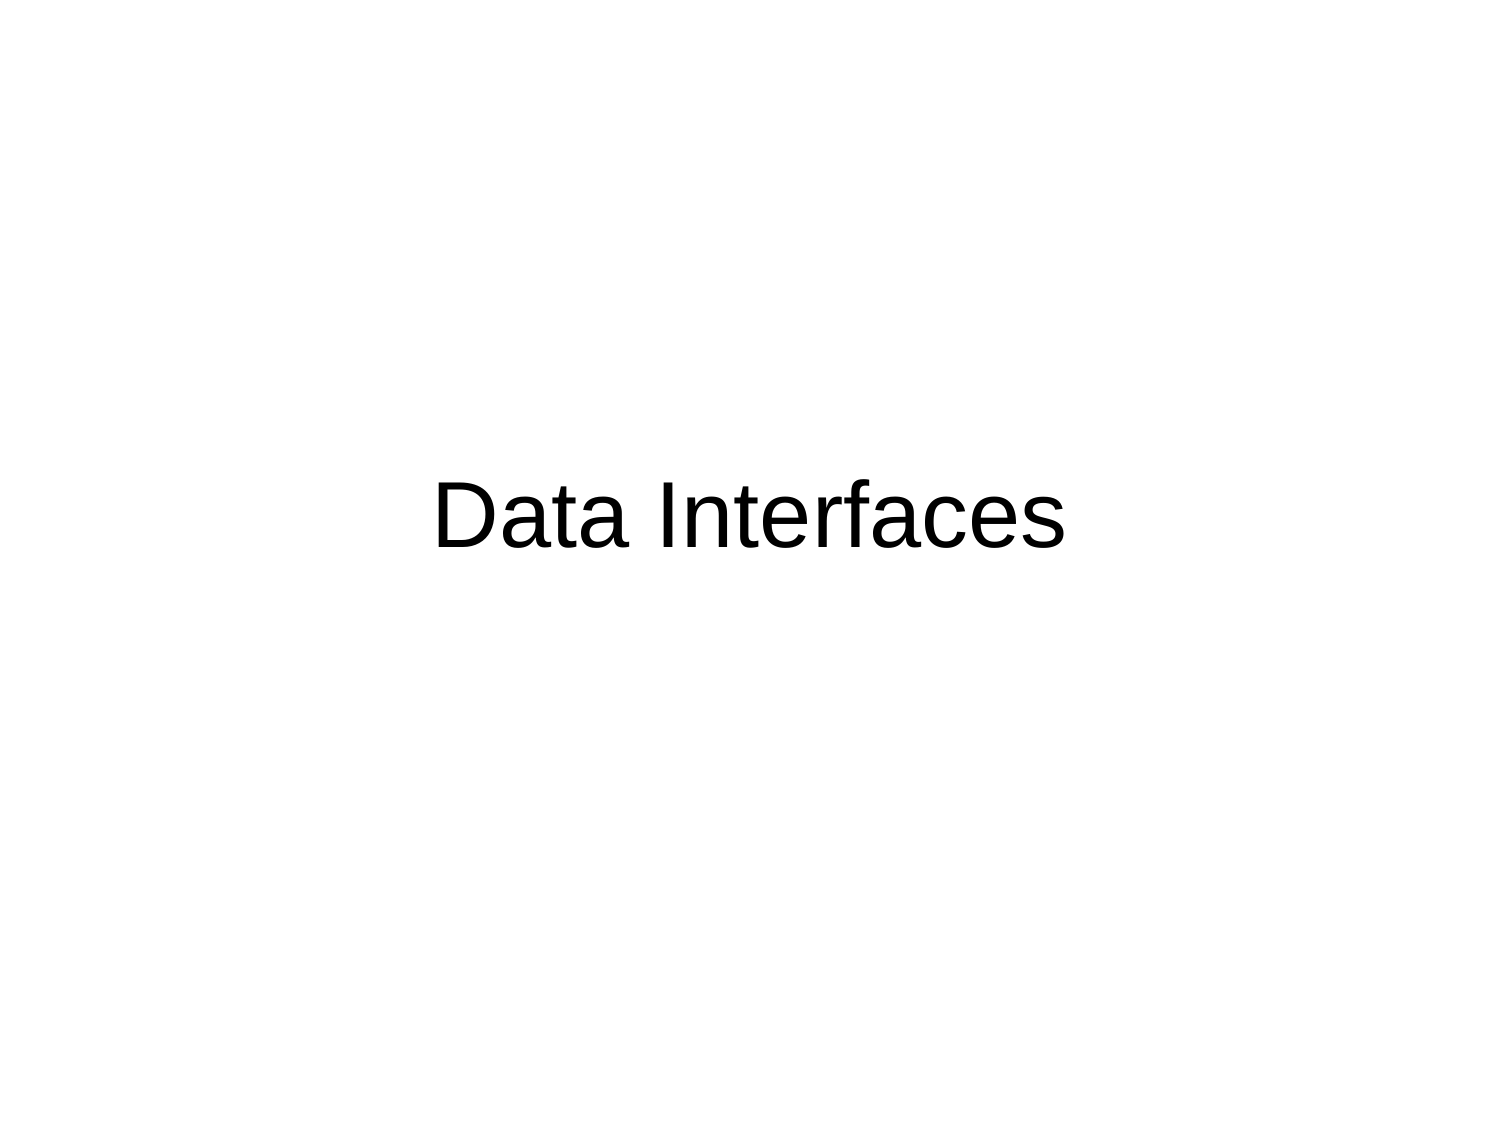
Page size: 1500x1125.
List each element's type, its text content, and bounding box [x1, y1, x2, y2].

title Data Interfaces [187, 184, 1313, 576]
